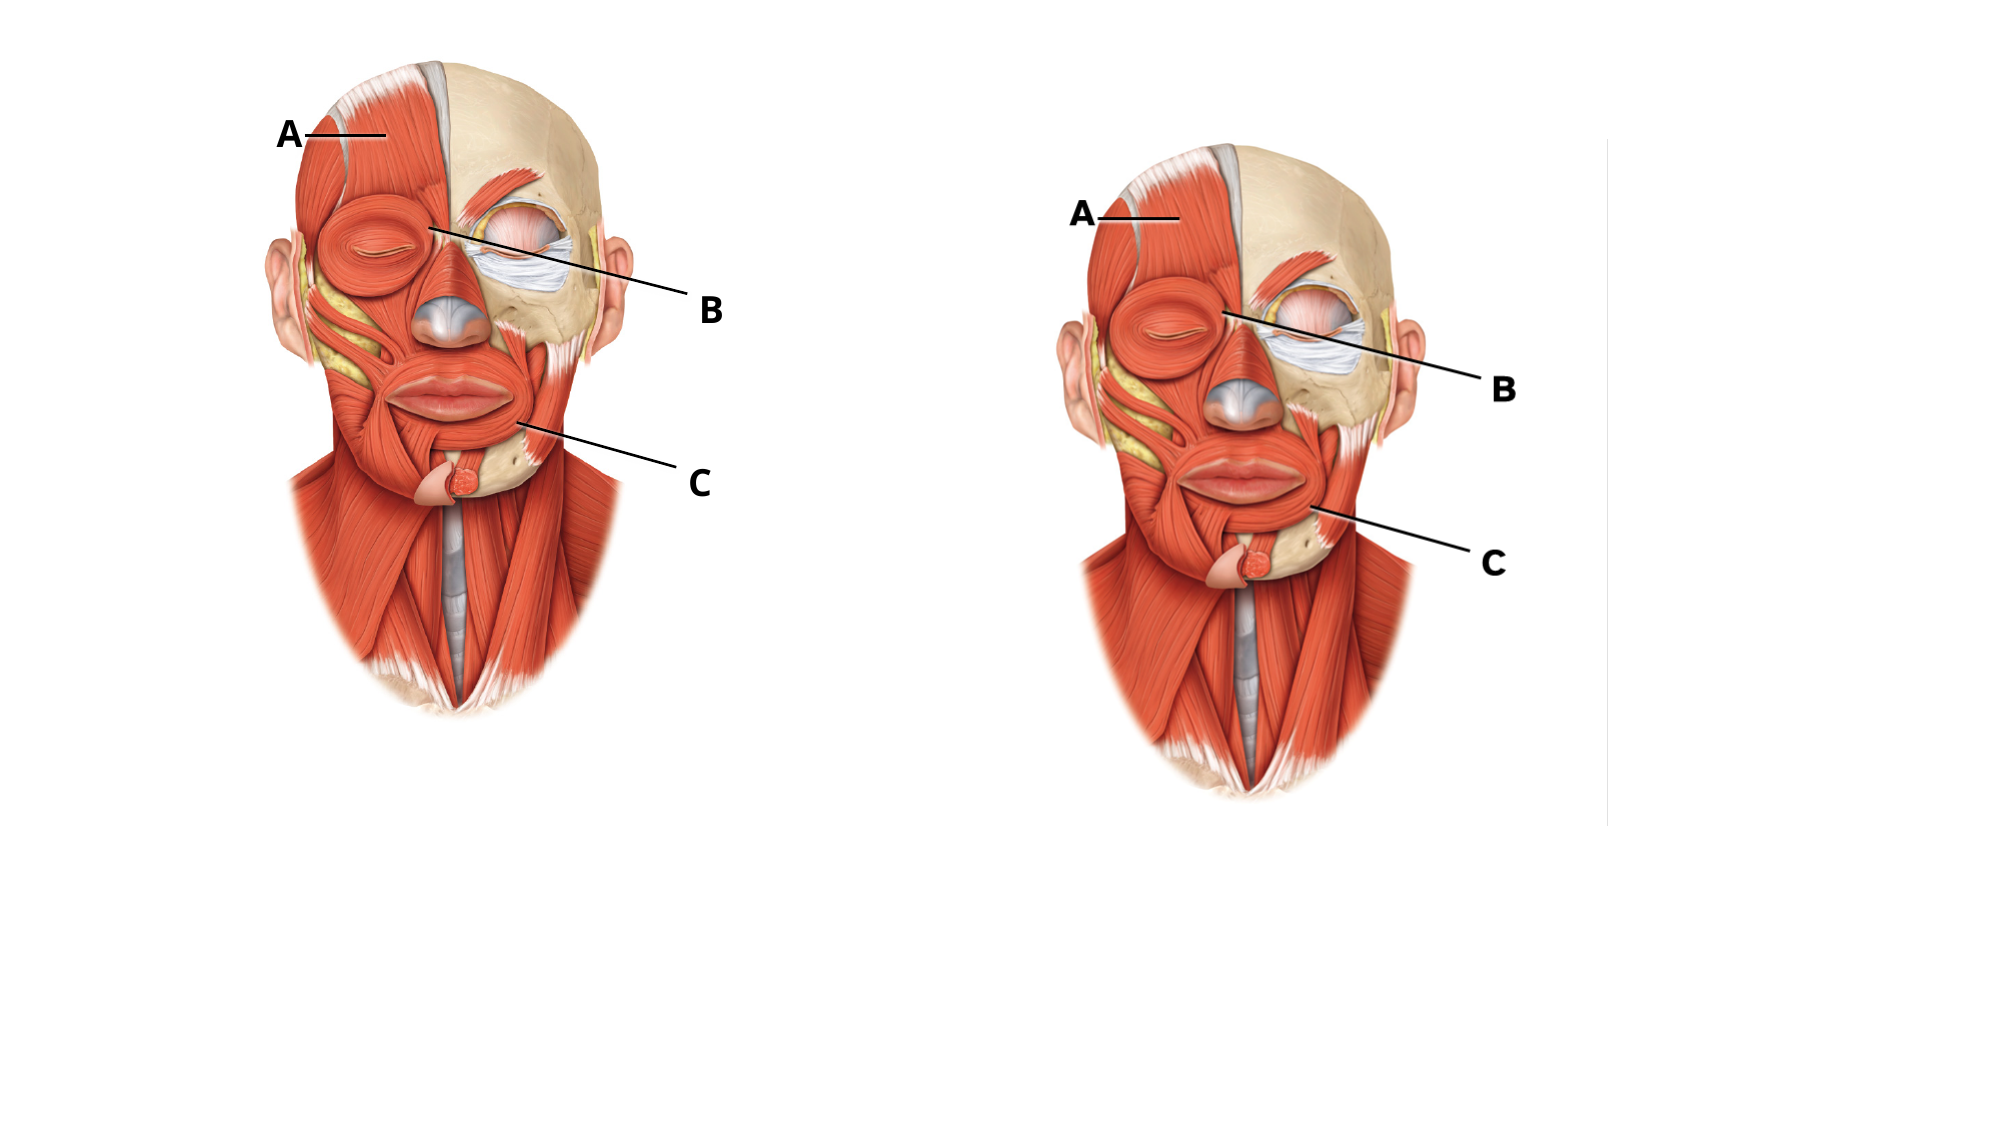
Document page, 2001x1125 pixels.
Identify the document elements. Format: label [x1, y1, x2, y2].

text_box [428, 227, 688, 294]
picture [862, 139, 1718, 826]
text_box [70, 56, 914, 743]
